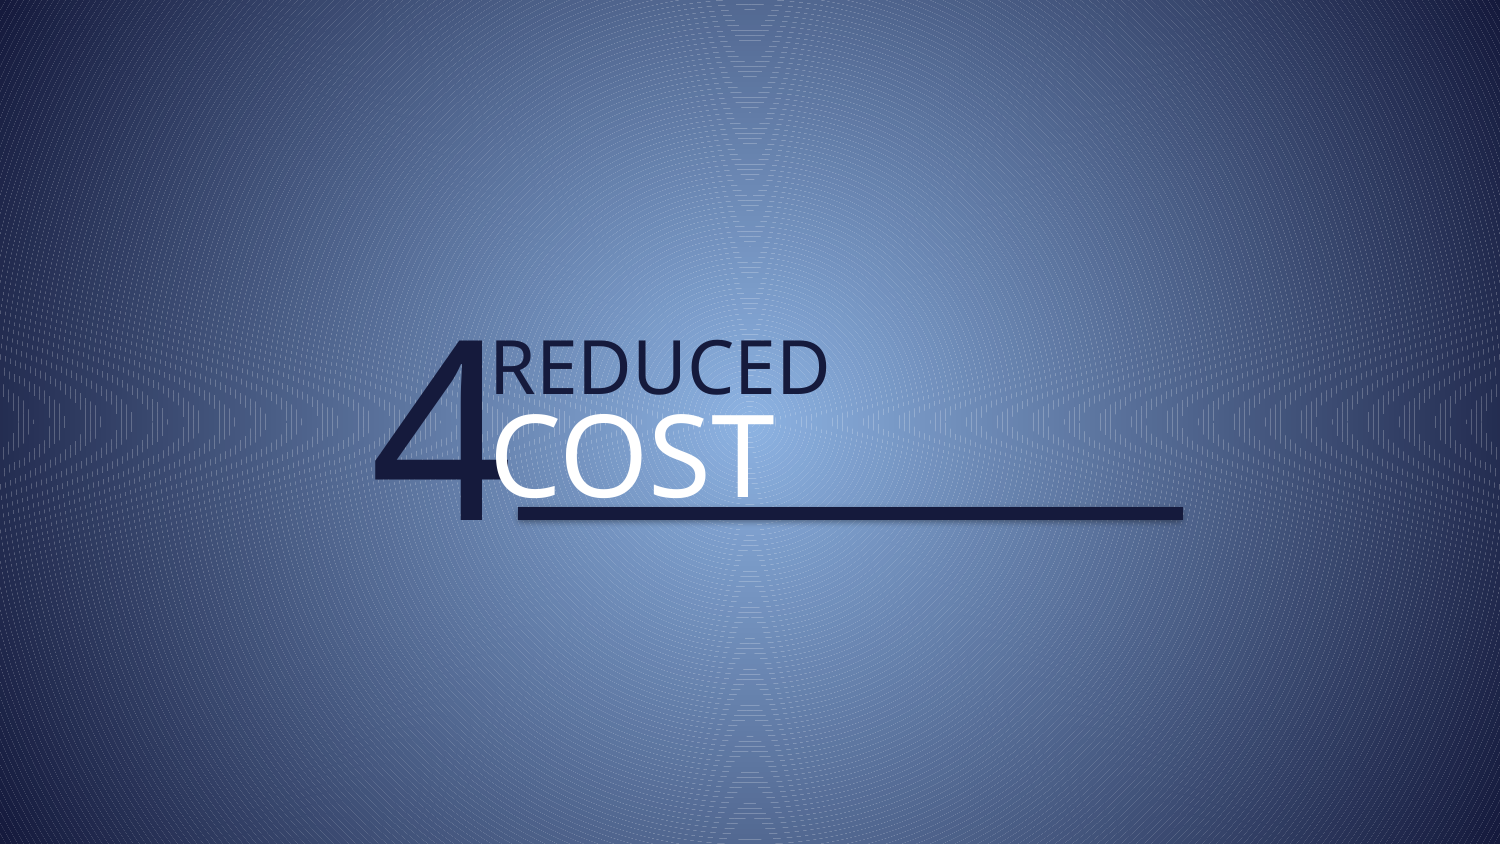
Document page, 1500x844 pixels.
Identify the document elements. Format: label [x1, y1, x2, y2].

text_box [366, 262, 1183, 582]
